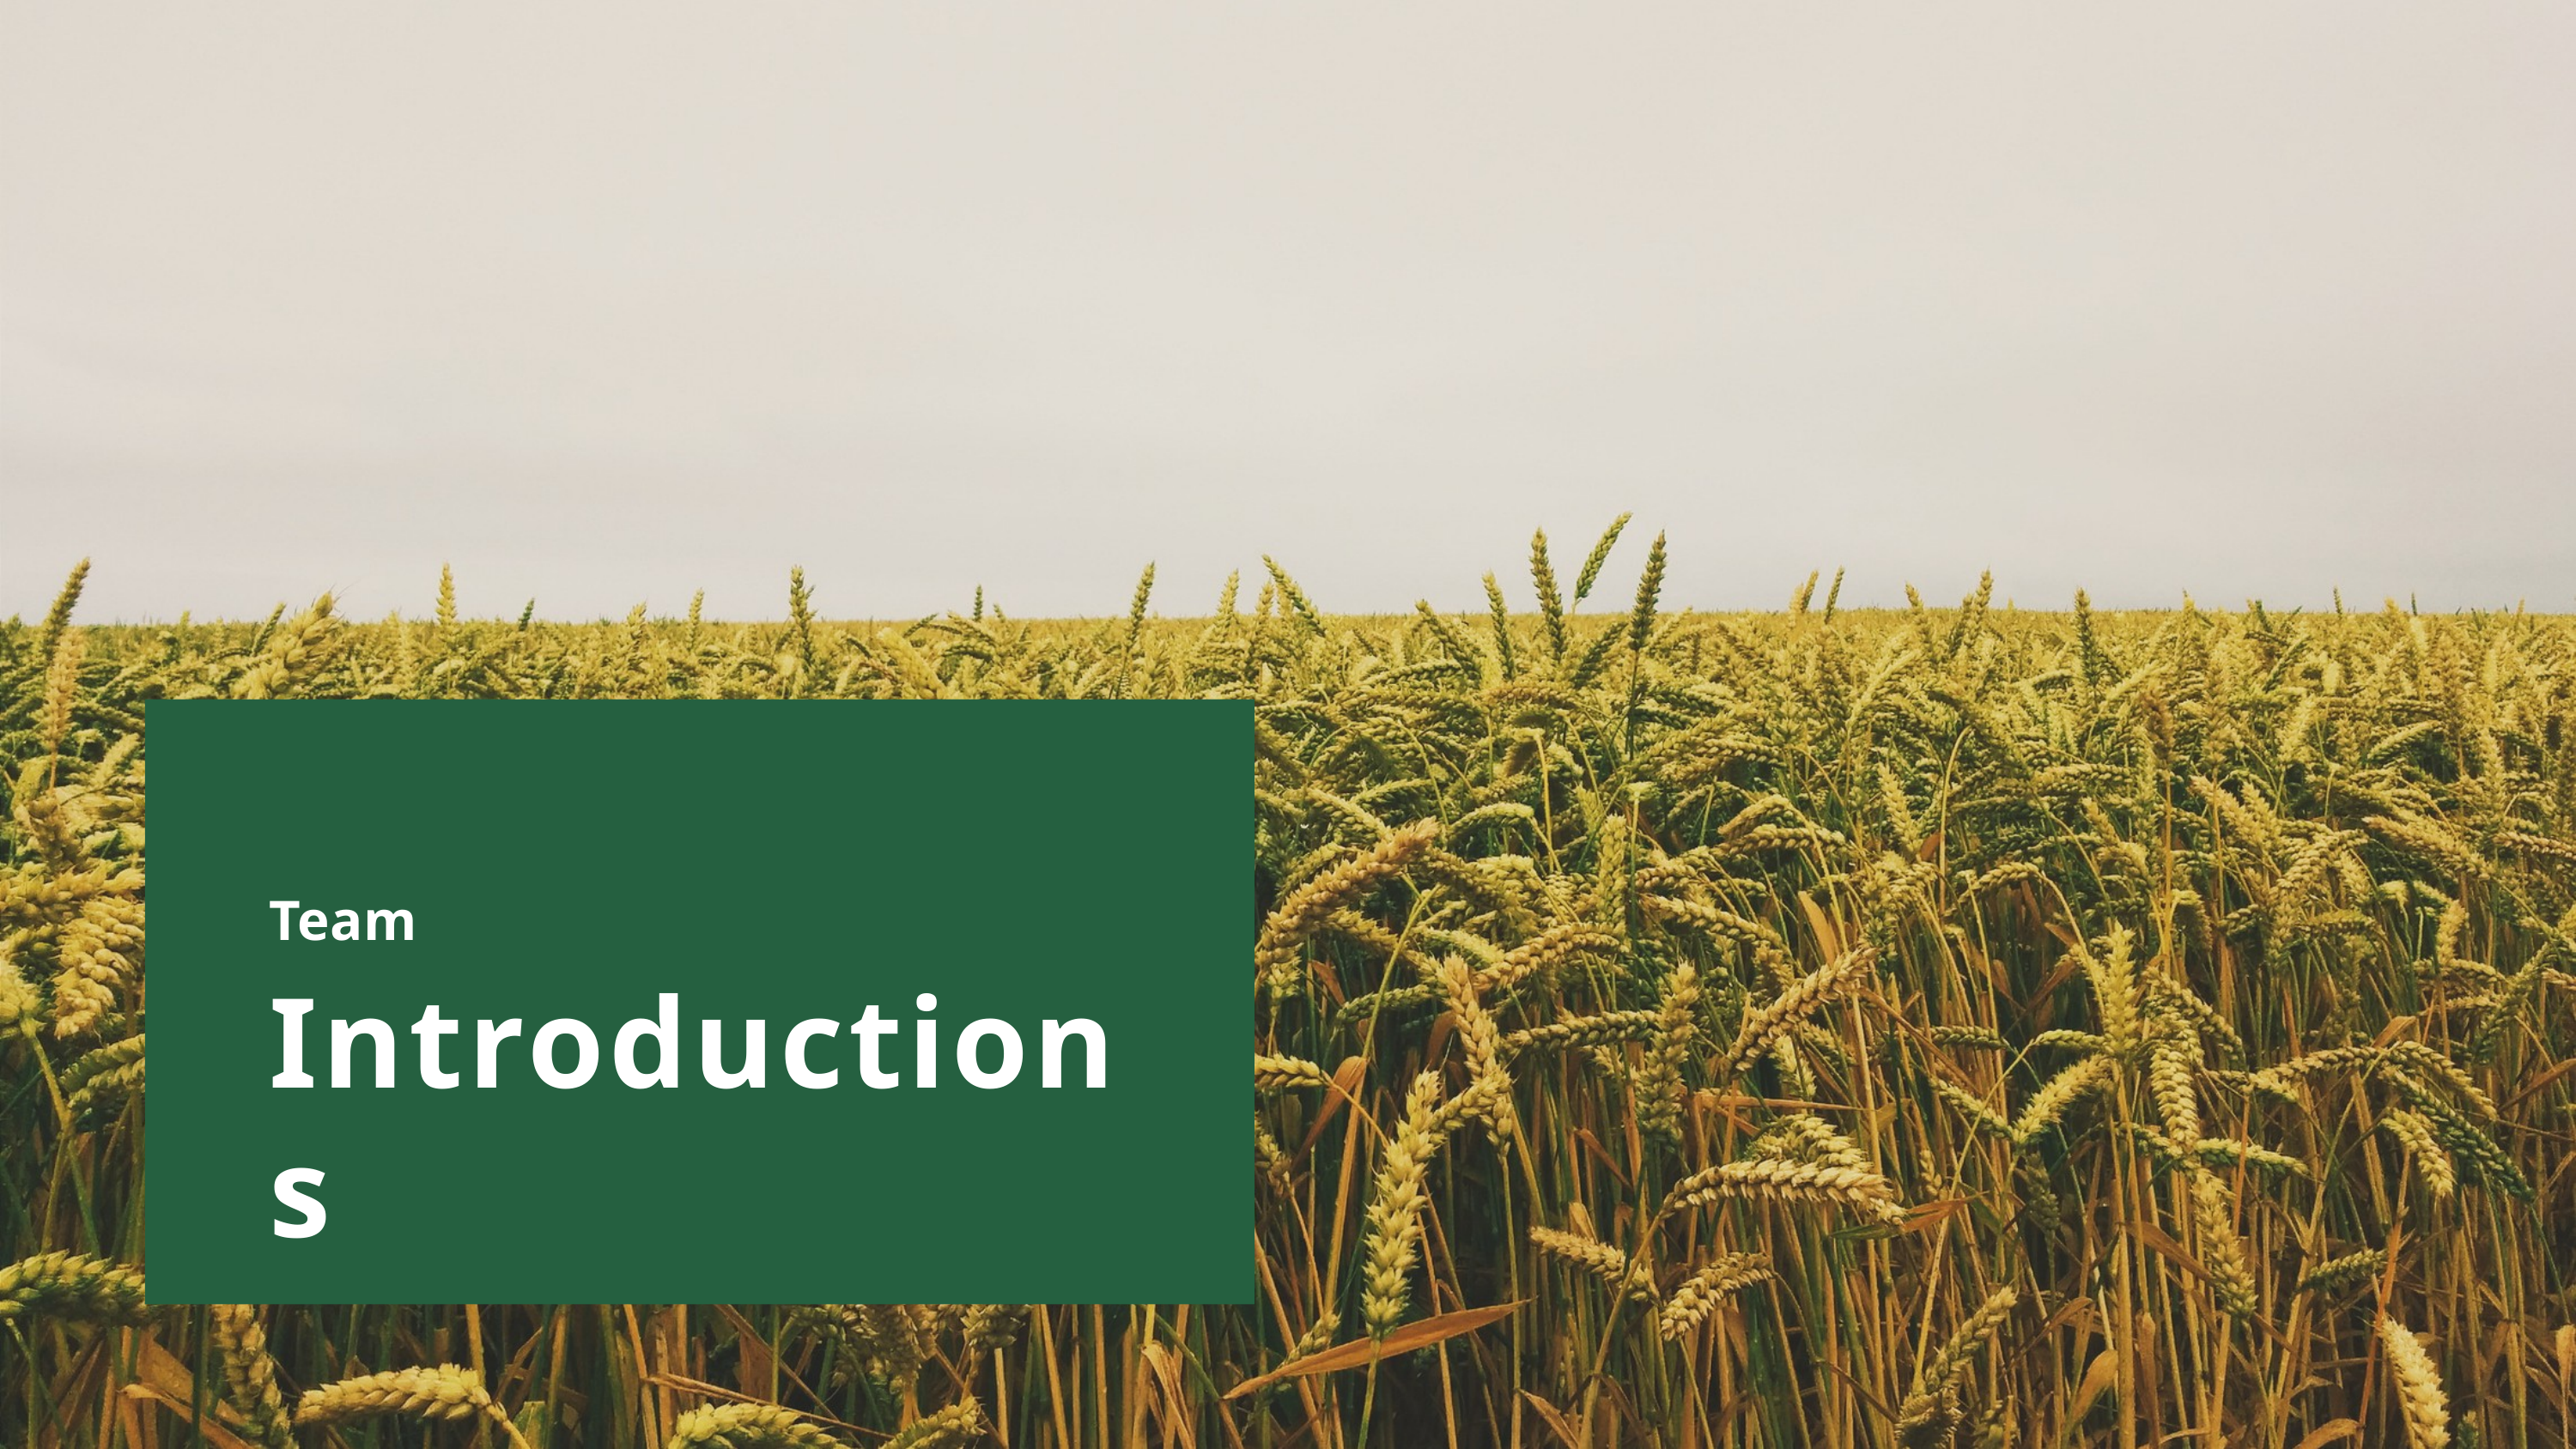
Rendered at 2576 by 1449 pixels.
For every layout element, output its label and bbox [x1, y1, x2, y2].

text_box [0, 0, 2576, 1449]
